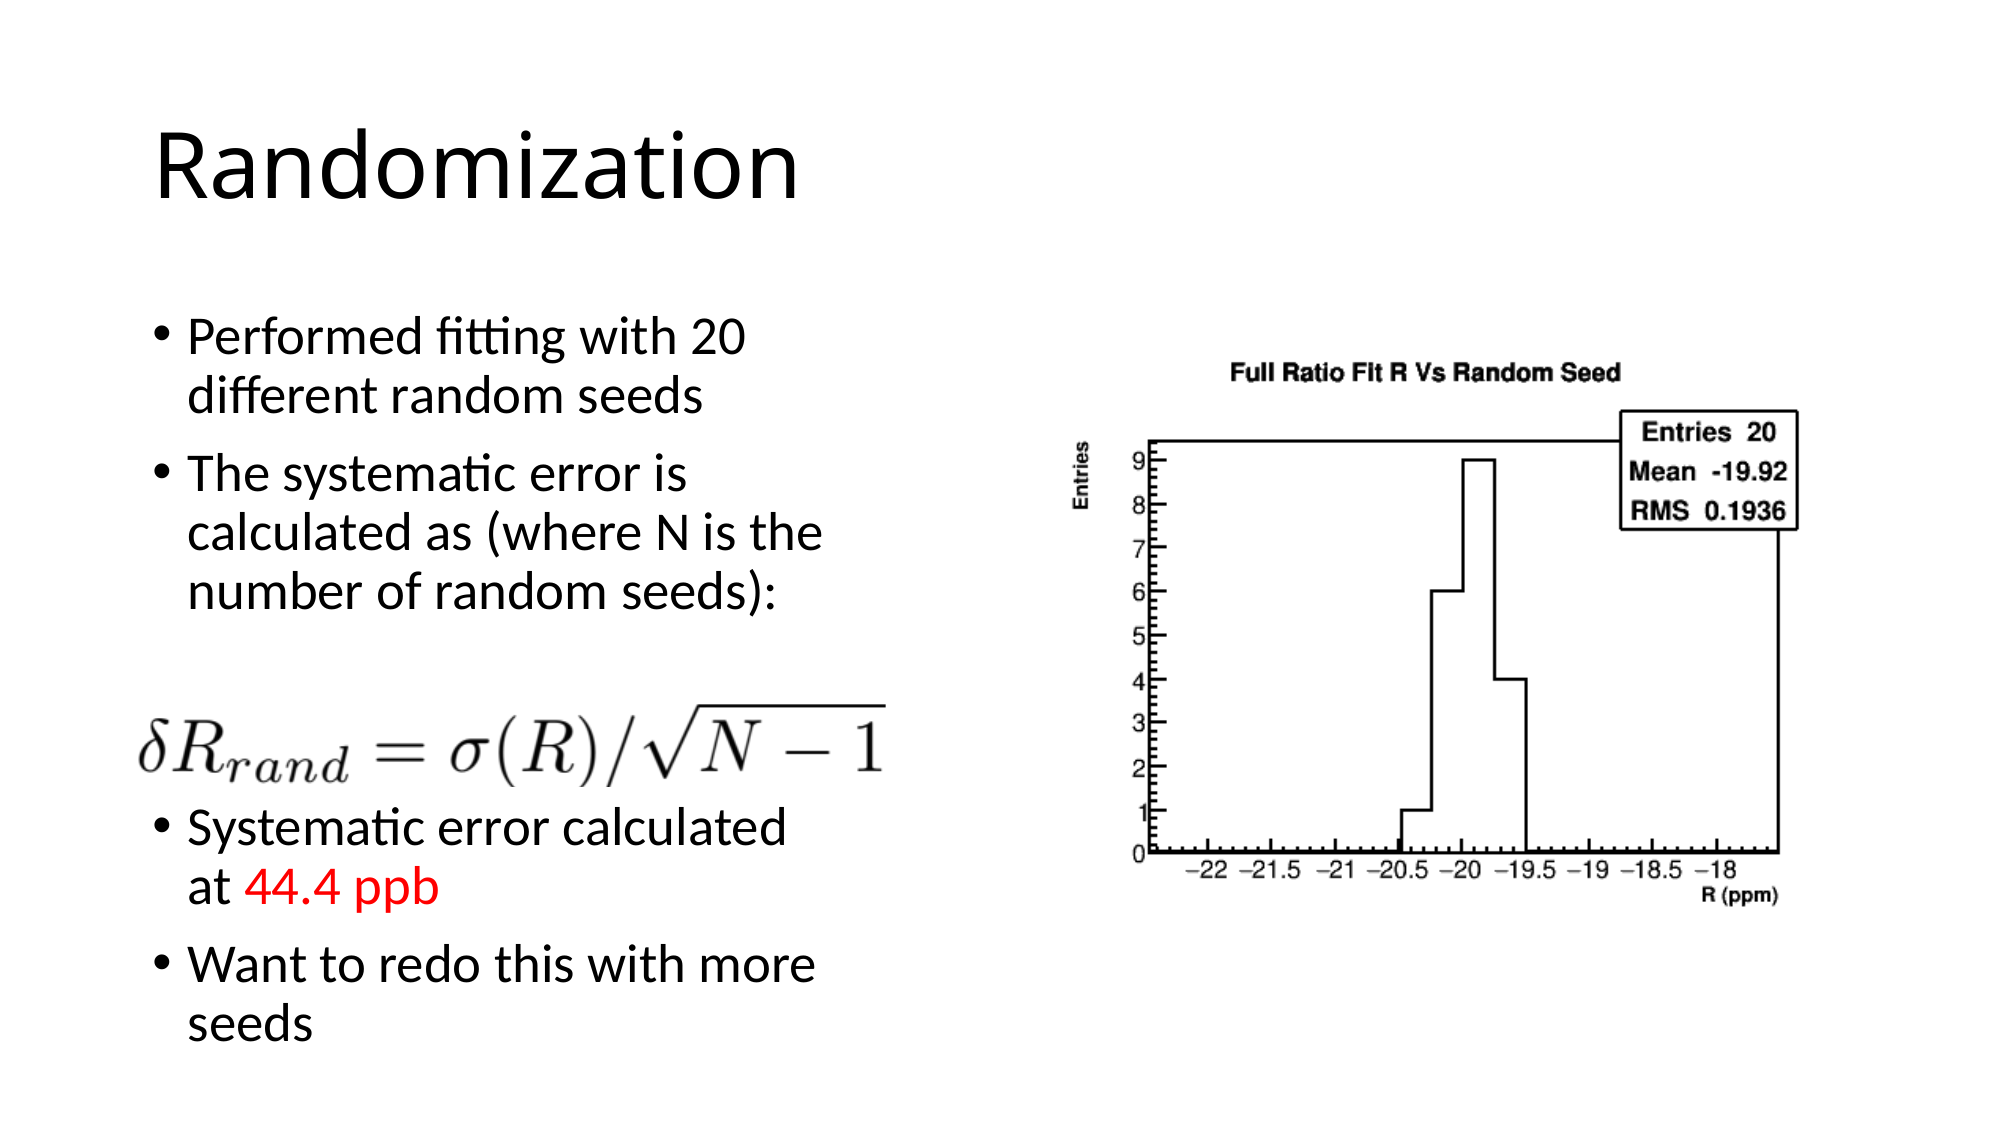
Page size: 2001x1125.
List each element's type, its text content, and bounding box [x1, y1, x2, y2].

picture [137, 703, 886, 787]
title Randomization [137, 59, 1863, 278]
picture [1033, 353, 1818, 943]
list Performed fitting with 20 different random seeds The systematic error is calculated as (where N is the number of random seeds): Systematic error calculated at 44.4 ppb Want to redo this with more seeds [137, 299, 843, 703]
list Performed fitting with 20 different random seeds The systematic error is calculated as (where N is the number of random seeds): Systematic error calculated at 44.4 ppb Want to redo this with more seeds [137, 787, 843, 1110]
